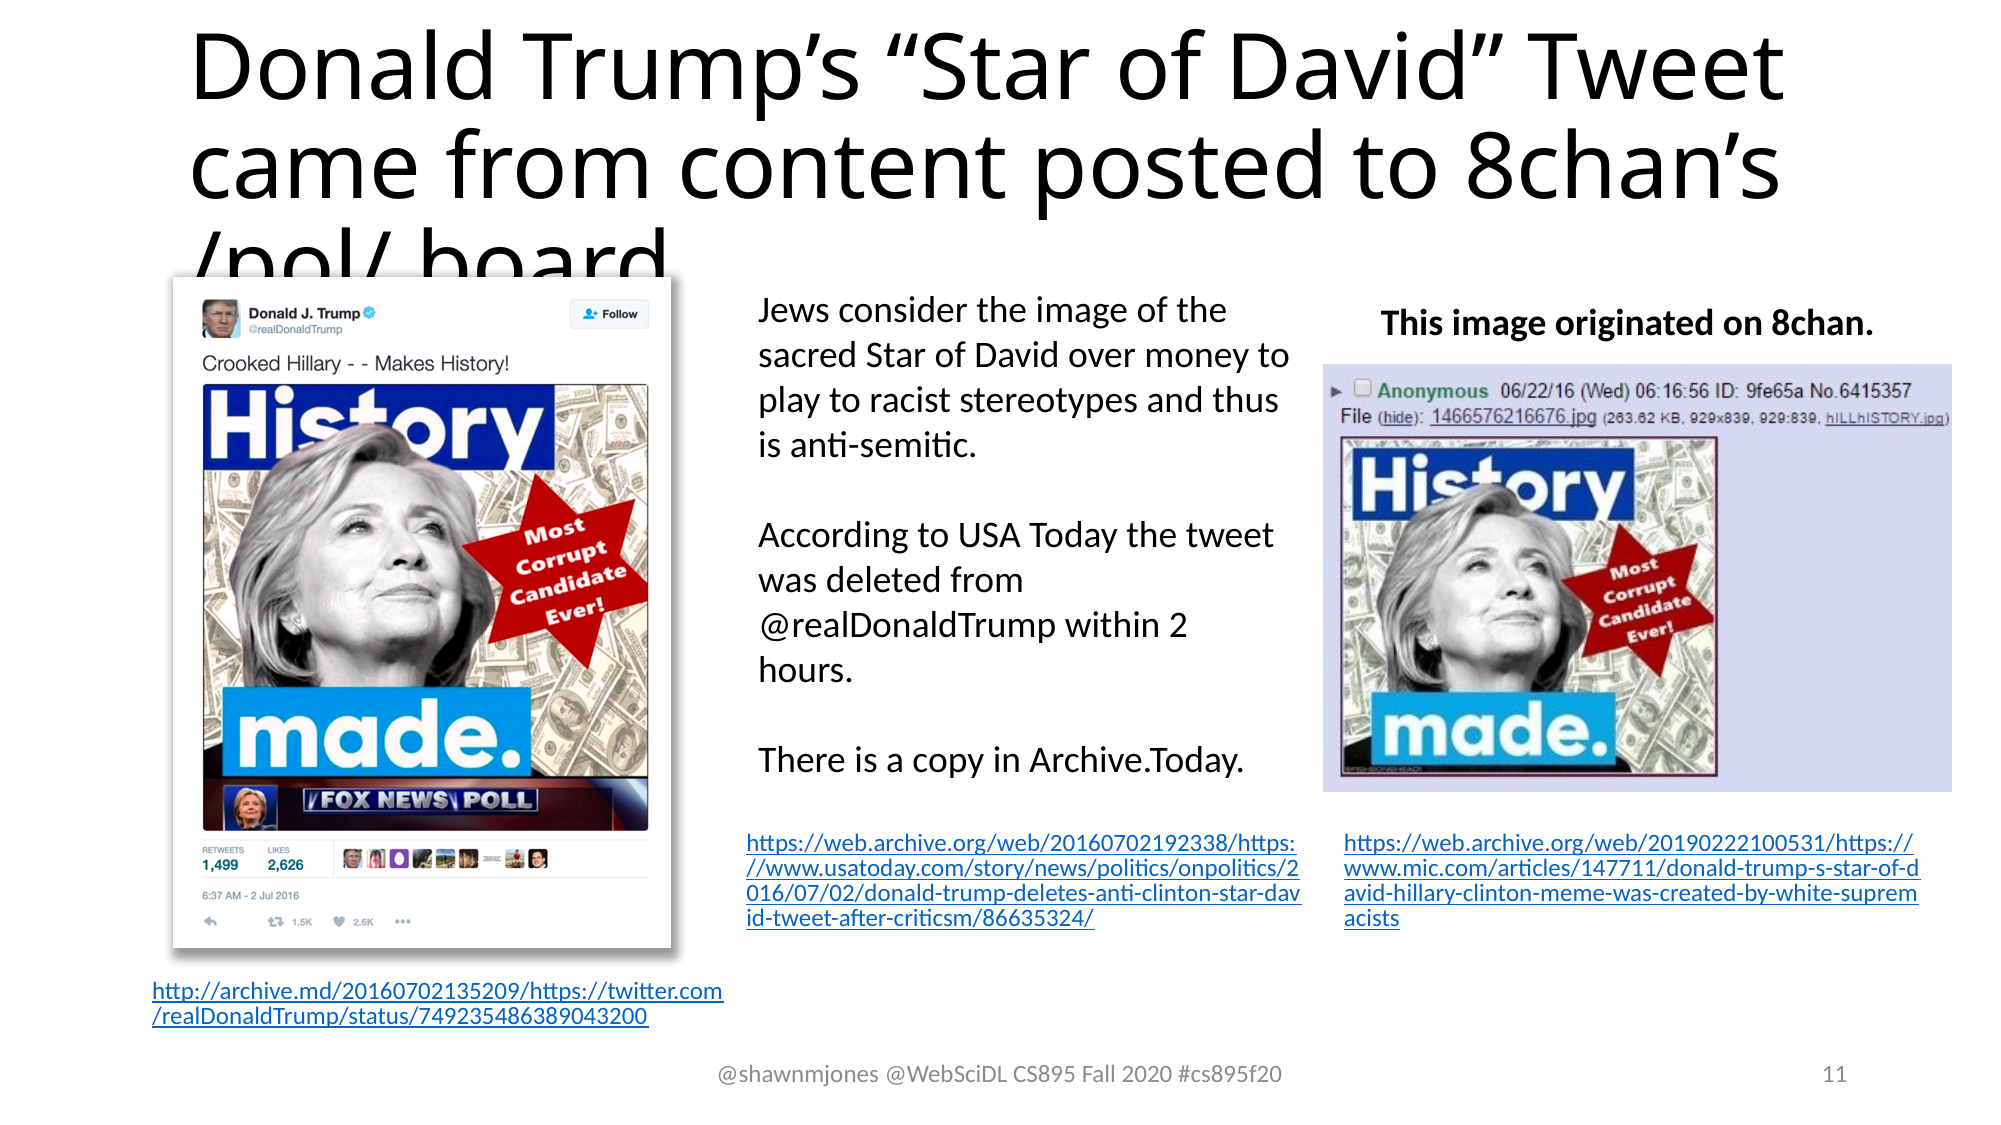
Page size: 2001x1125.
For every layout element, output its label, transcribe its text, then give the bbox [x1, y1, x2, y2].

title Donald Trump’s “Star of David” Tweet came from content posted to 8chan’s /pol/ board [173, 59, 1952, 278]
footer @shawnmjones @WebSciDL CS895 Fall 2020 #cs895f20 [662, 1042, 1338, 1103]
text_box https://web.archive.org/web/20190222100531/https://www.mic.com/articles/147711/donald-trump-s-star-of-david-hillary-clinton-meme-was-created-by-white-supremacists [1329, 819, 1945, 865]
picture [1323, 364, 1952, 792]
picture [173, 277, 671, 948]
text_box http://archive.md/20160702135209/https://twitter.com/realDonaldTrump/status/749235486389043200 [137, 966, 749, 1012]
text_box This image originated on 8chan. [1366, 290, 1891, 351]
slide_number 11 [1412, 1042, 1863, 1103]
text_box Jews consider the image of the sacred Star of David over money to play to racist stereotypes and thus is anti-semitic. According to USA Today the tweet was deleted from @realDonaldTrump within 2 hours. There is a copy in Archive.Today. [743, 277, 1306, 819]
text_box https://web.archive.org/web/20160702192338/https://www.usatoday.com/story/news/politics/onpolitics/2016/07/02/donald-trump-deletes-anti-clinton-star-david-tweet-after-criticsm/86635324/ [731, 819, 1318, 865]
